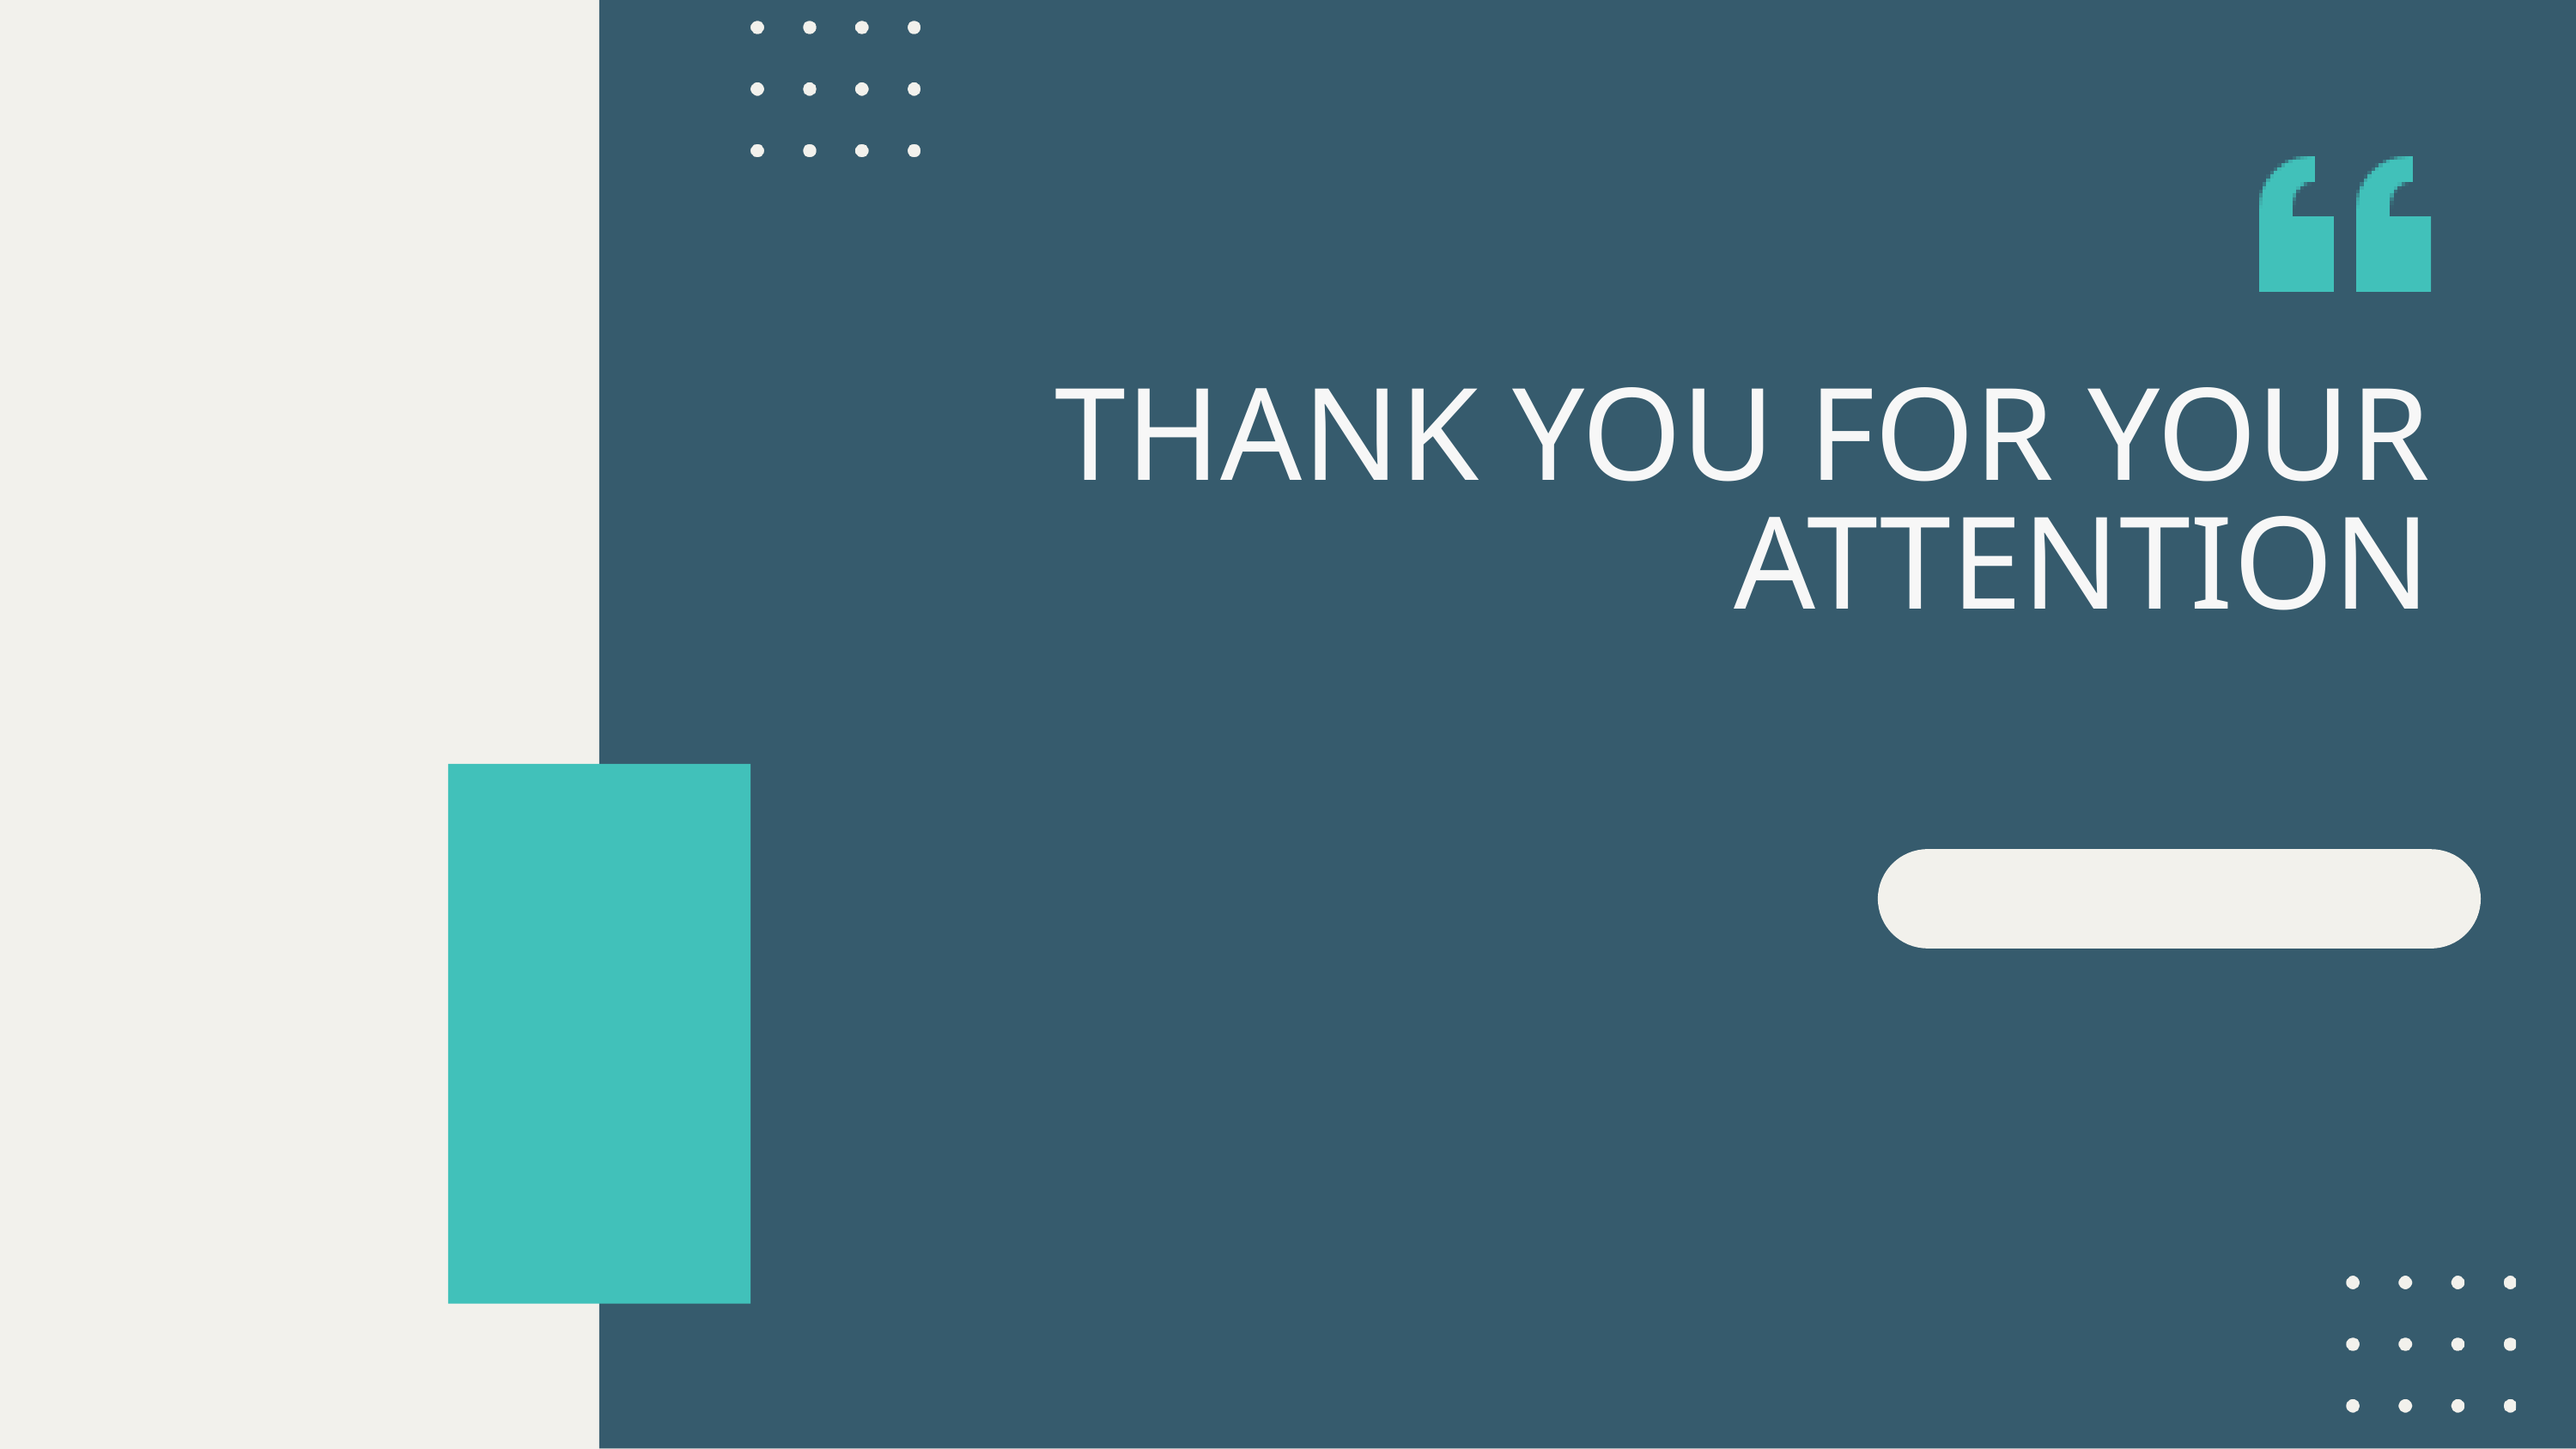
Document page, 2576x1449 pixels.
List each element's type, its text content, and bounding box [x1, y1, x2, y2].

text_box THANK YOU FOR YOUR ATTENTION [897, 376, 2432, 635]
text_box [750, 0, 920, 157]
text_box [2259, 156, 2432, 292]
text_box [447, 763, 751, 1304]
text_box [2346, 1276, 2517, 1449]
text_box [598, 0, 2576, 1449]
